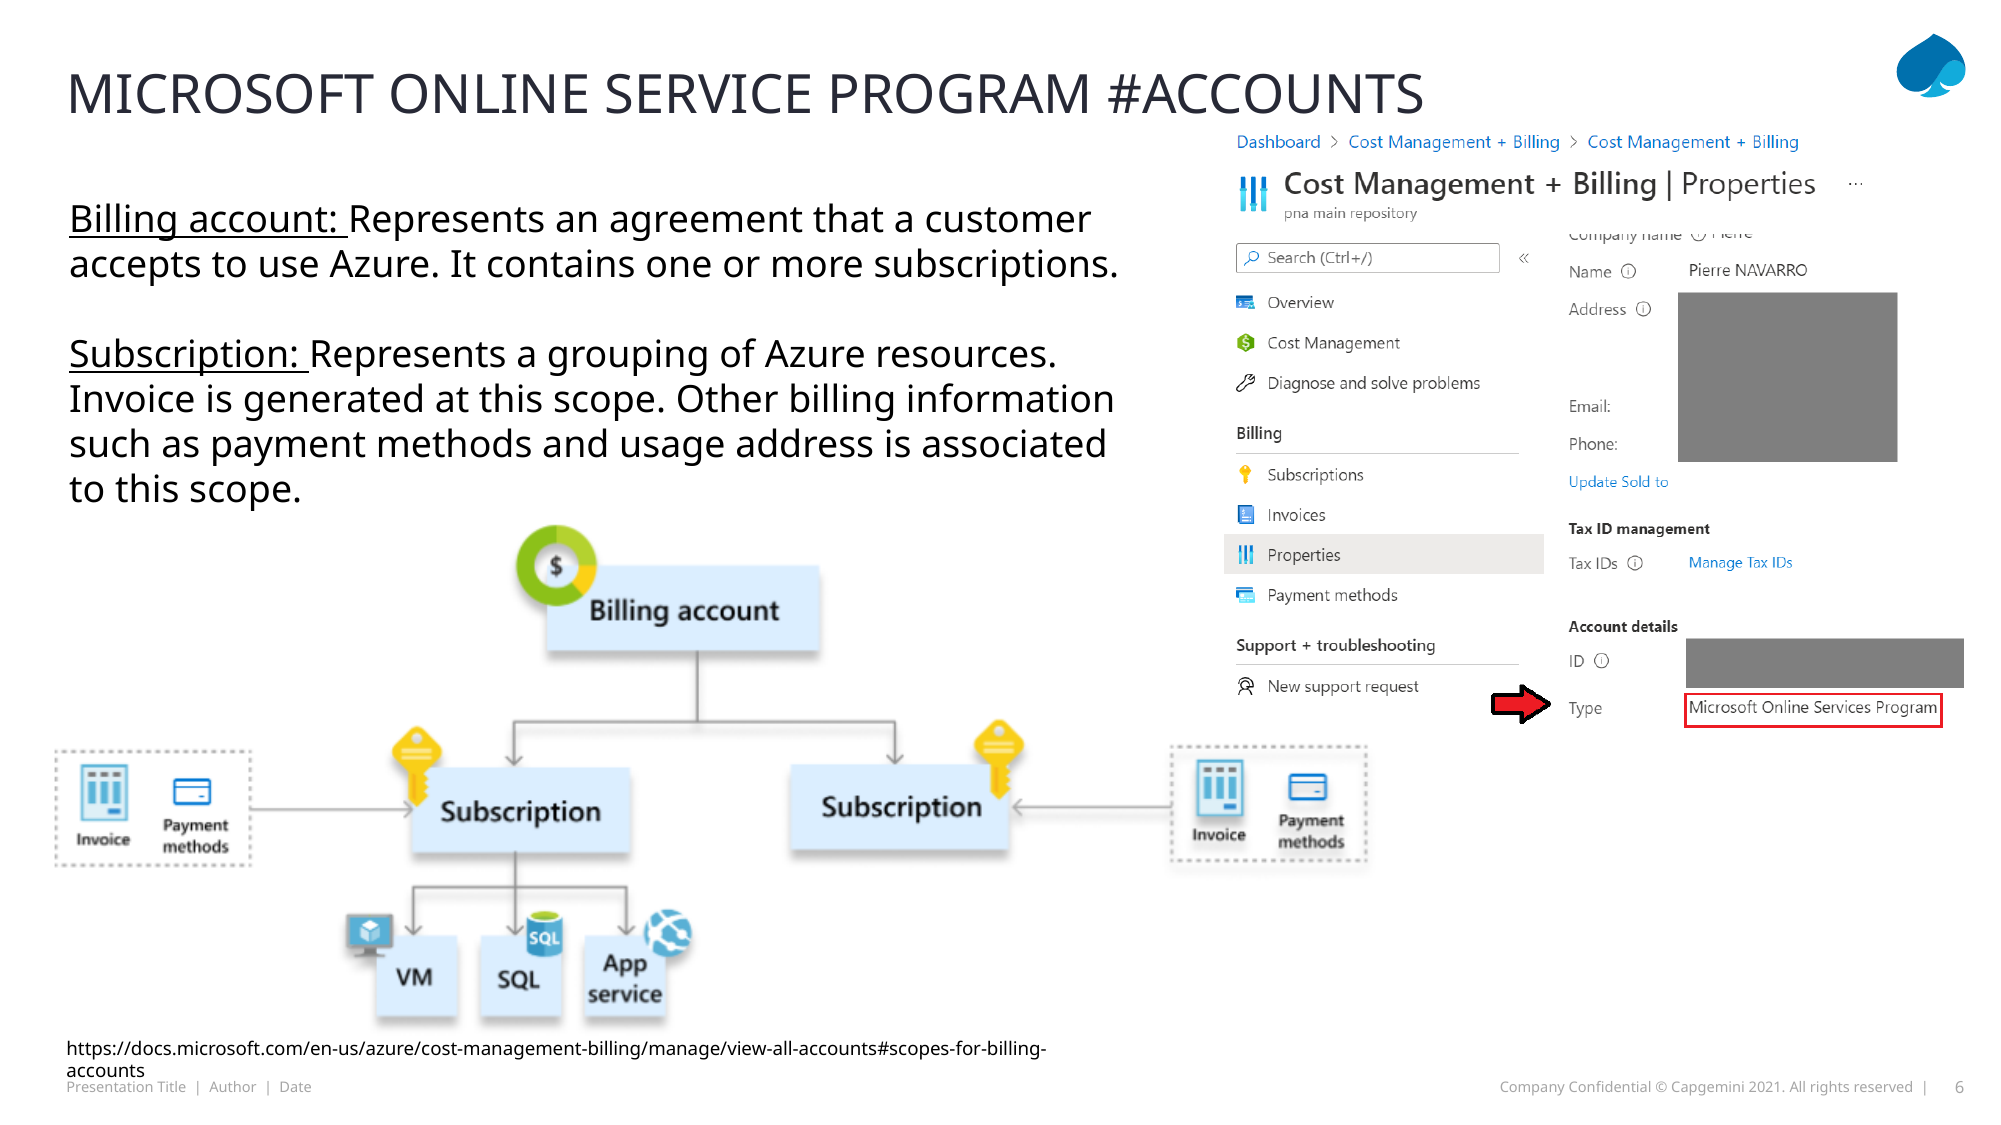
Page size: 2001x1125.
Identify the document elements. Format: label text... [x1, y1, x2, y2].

text_box https://docs.microsoft.com/en-us/azure/cost-management-billing/manage/view-all-accounts#scopes-for-billing-accounts [51, 1065, 1127, 1089]
picture [19, 125, 1964, 1065]
title Microsoft Online Service program #accounts [66, 63, 1863, 126]
text_box Billing account: Represents an agreement that a customer accepts to use Azure. It contains one or more subscriptions. Subscription: Represents a grouping of Azure resources. Invoice is generated at this scope. Other billing information such as payment methods and usage address is associated to this scope. [54, 187, 1163, 483]
